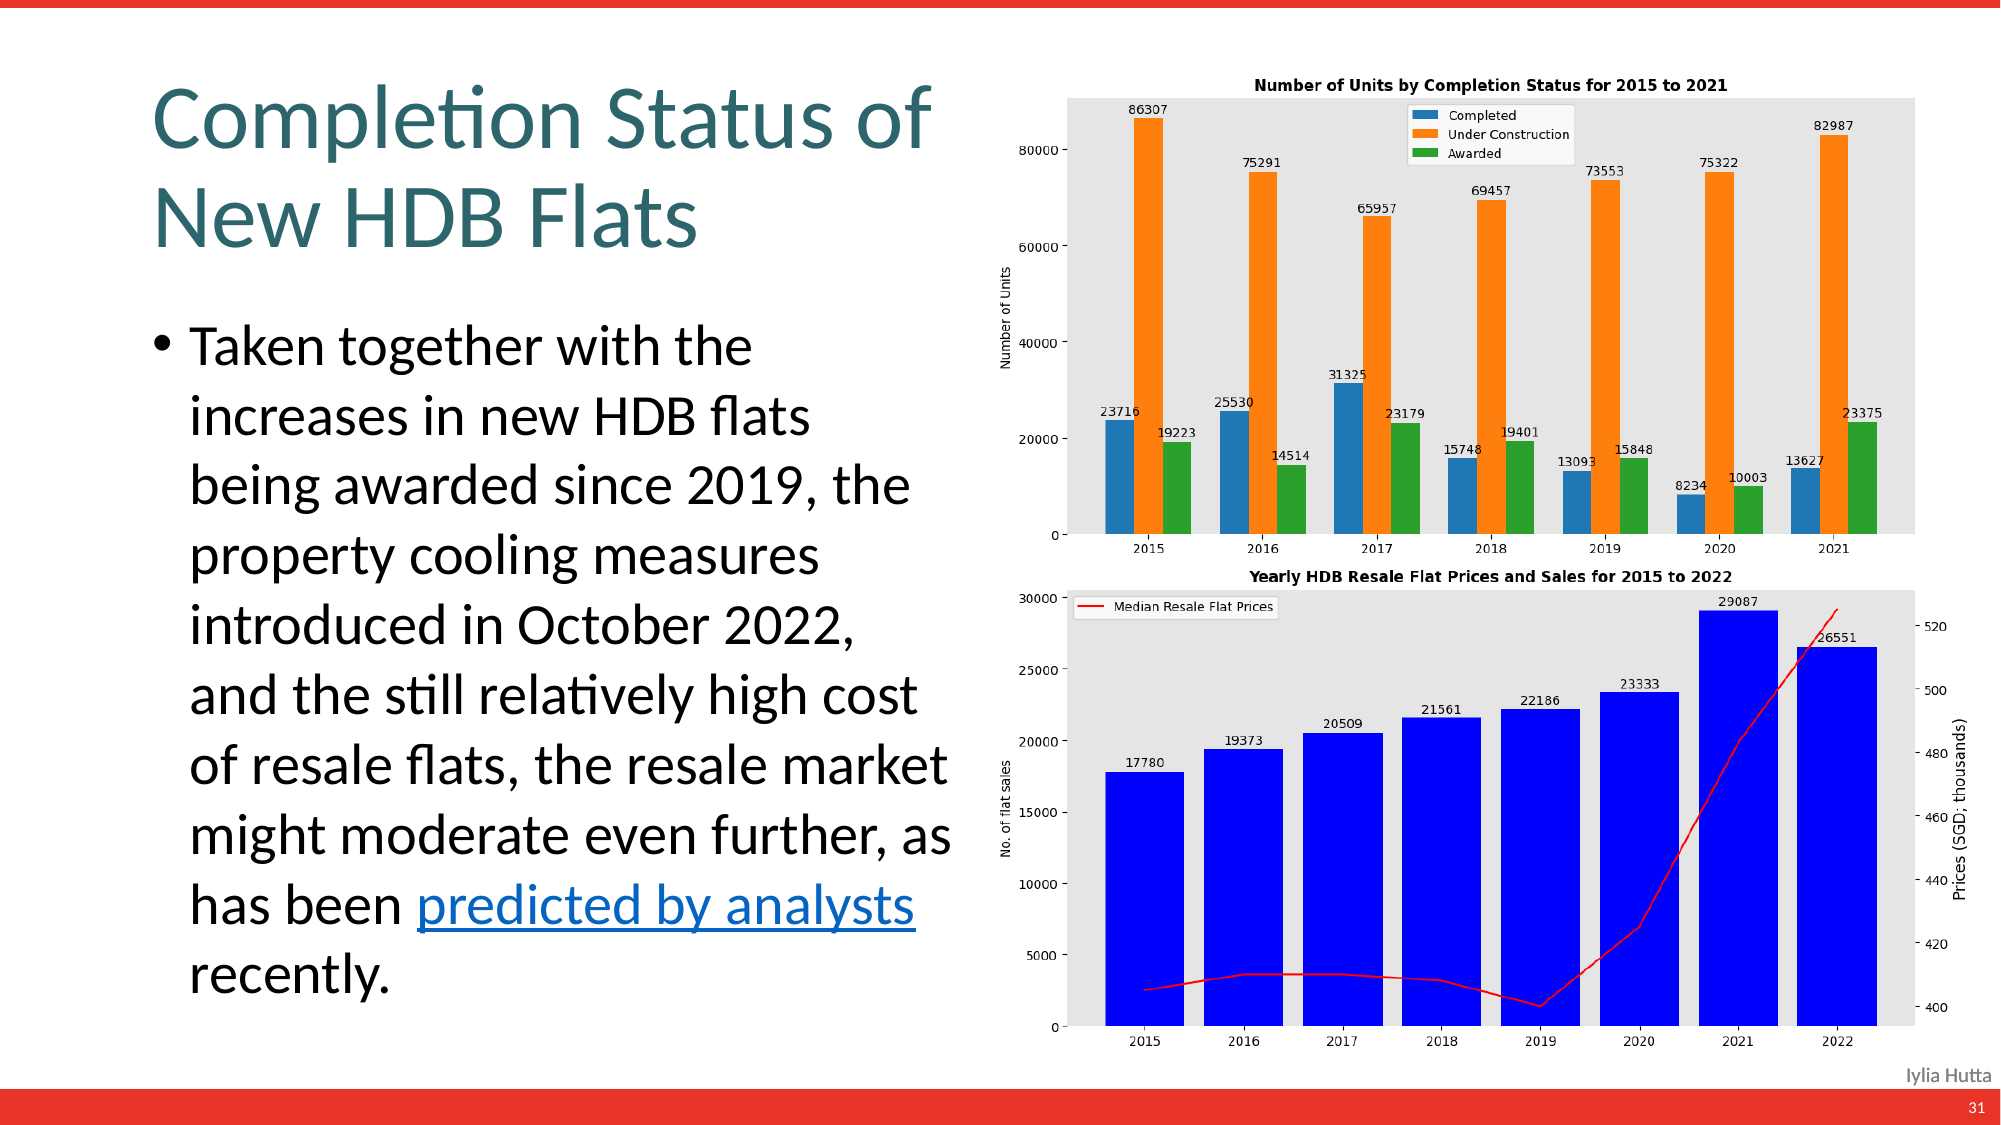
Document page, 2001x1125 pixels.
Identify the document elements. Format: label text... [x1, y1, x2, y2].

title Completion Status of New HDB Flats [137, 59, 969, 278]
slide_number 31 [1616, 1089, 2000, 1125]
picture [991, 69, 1977, 1056]
list Taken together with the increases in new HDB flats being awarded since 2019, the property cooling measures introduced in October 2022, and the still relatively high cost of resale flats, the resale market might moderate even further, as has been predicted by analysts recently. [137, 299, 969, 1014]
